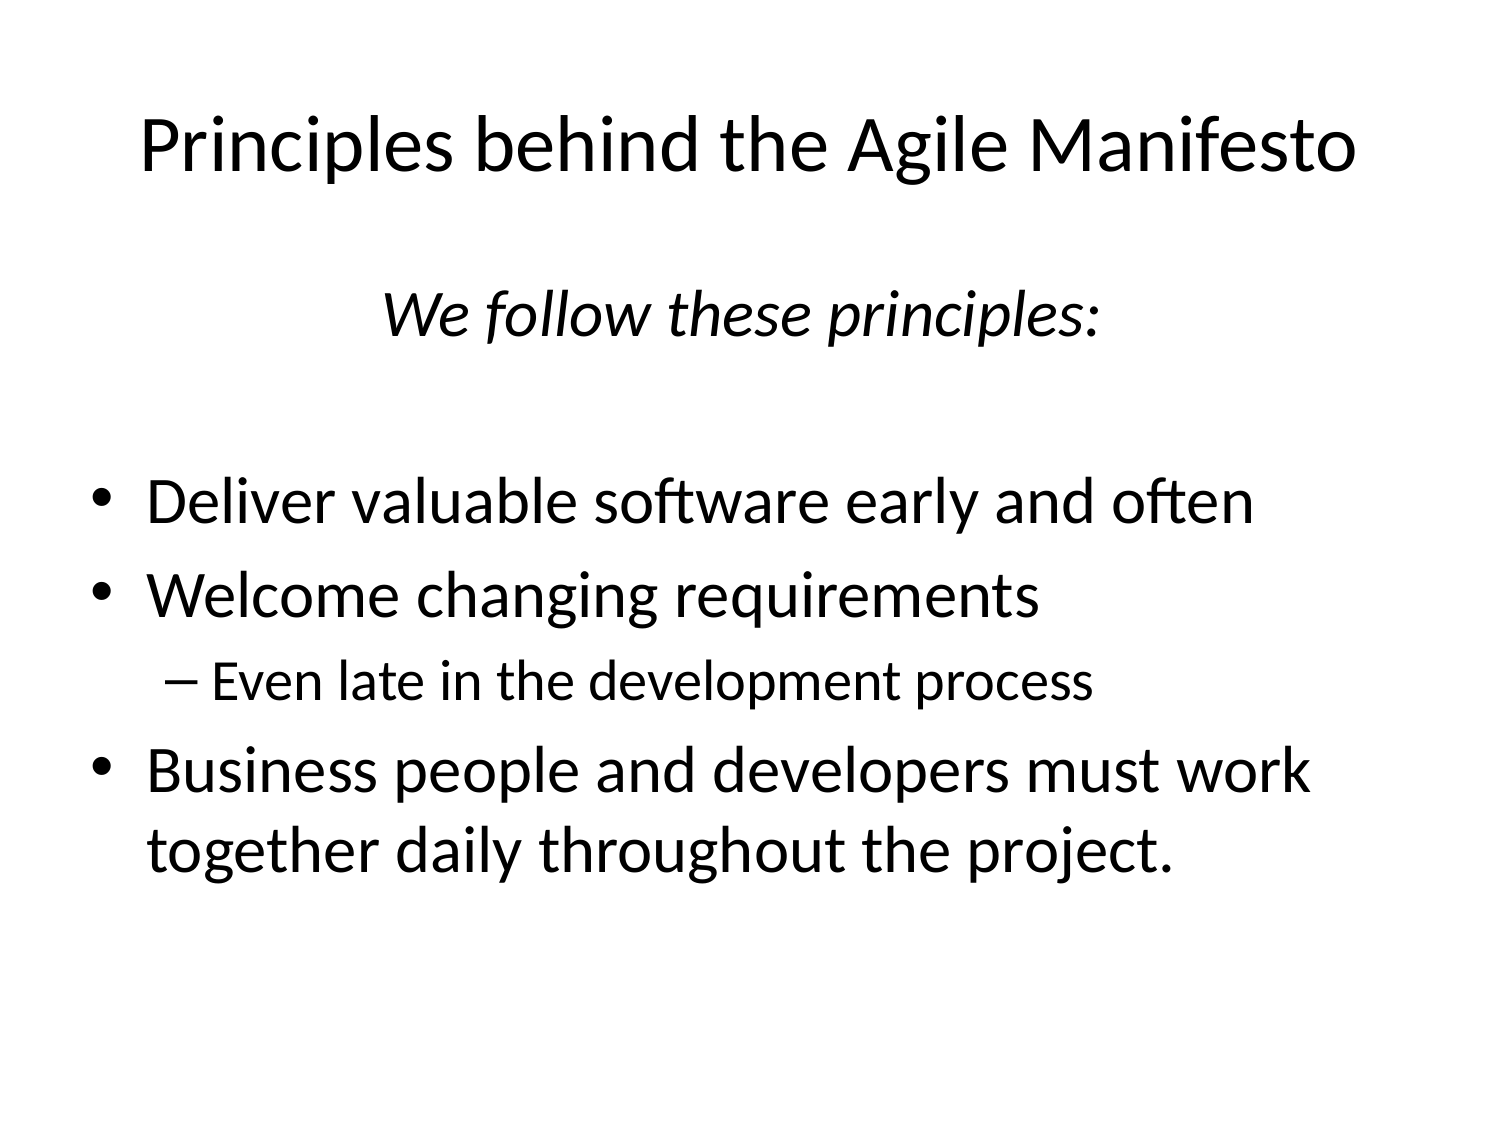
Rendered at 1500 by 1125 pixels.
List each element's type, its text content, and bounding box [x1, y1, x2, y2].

list We follow these principles: Deliver valuable software early and often Welcome changing requirements Even late in the development process Business people and developers must work together daily throughout the project. [75, 262, 1425, 1005]
title Principles behind the Agile Manifesto [75, 45, 1425, 233]
